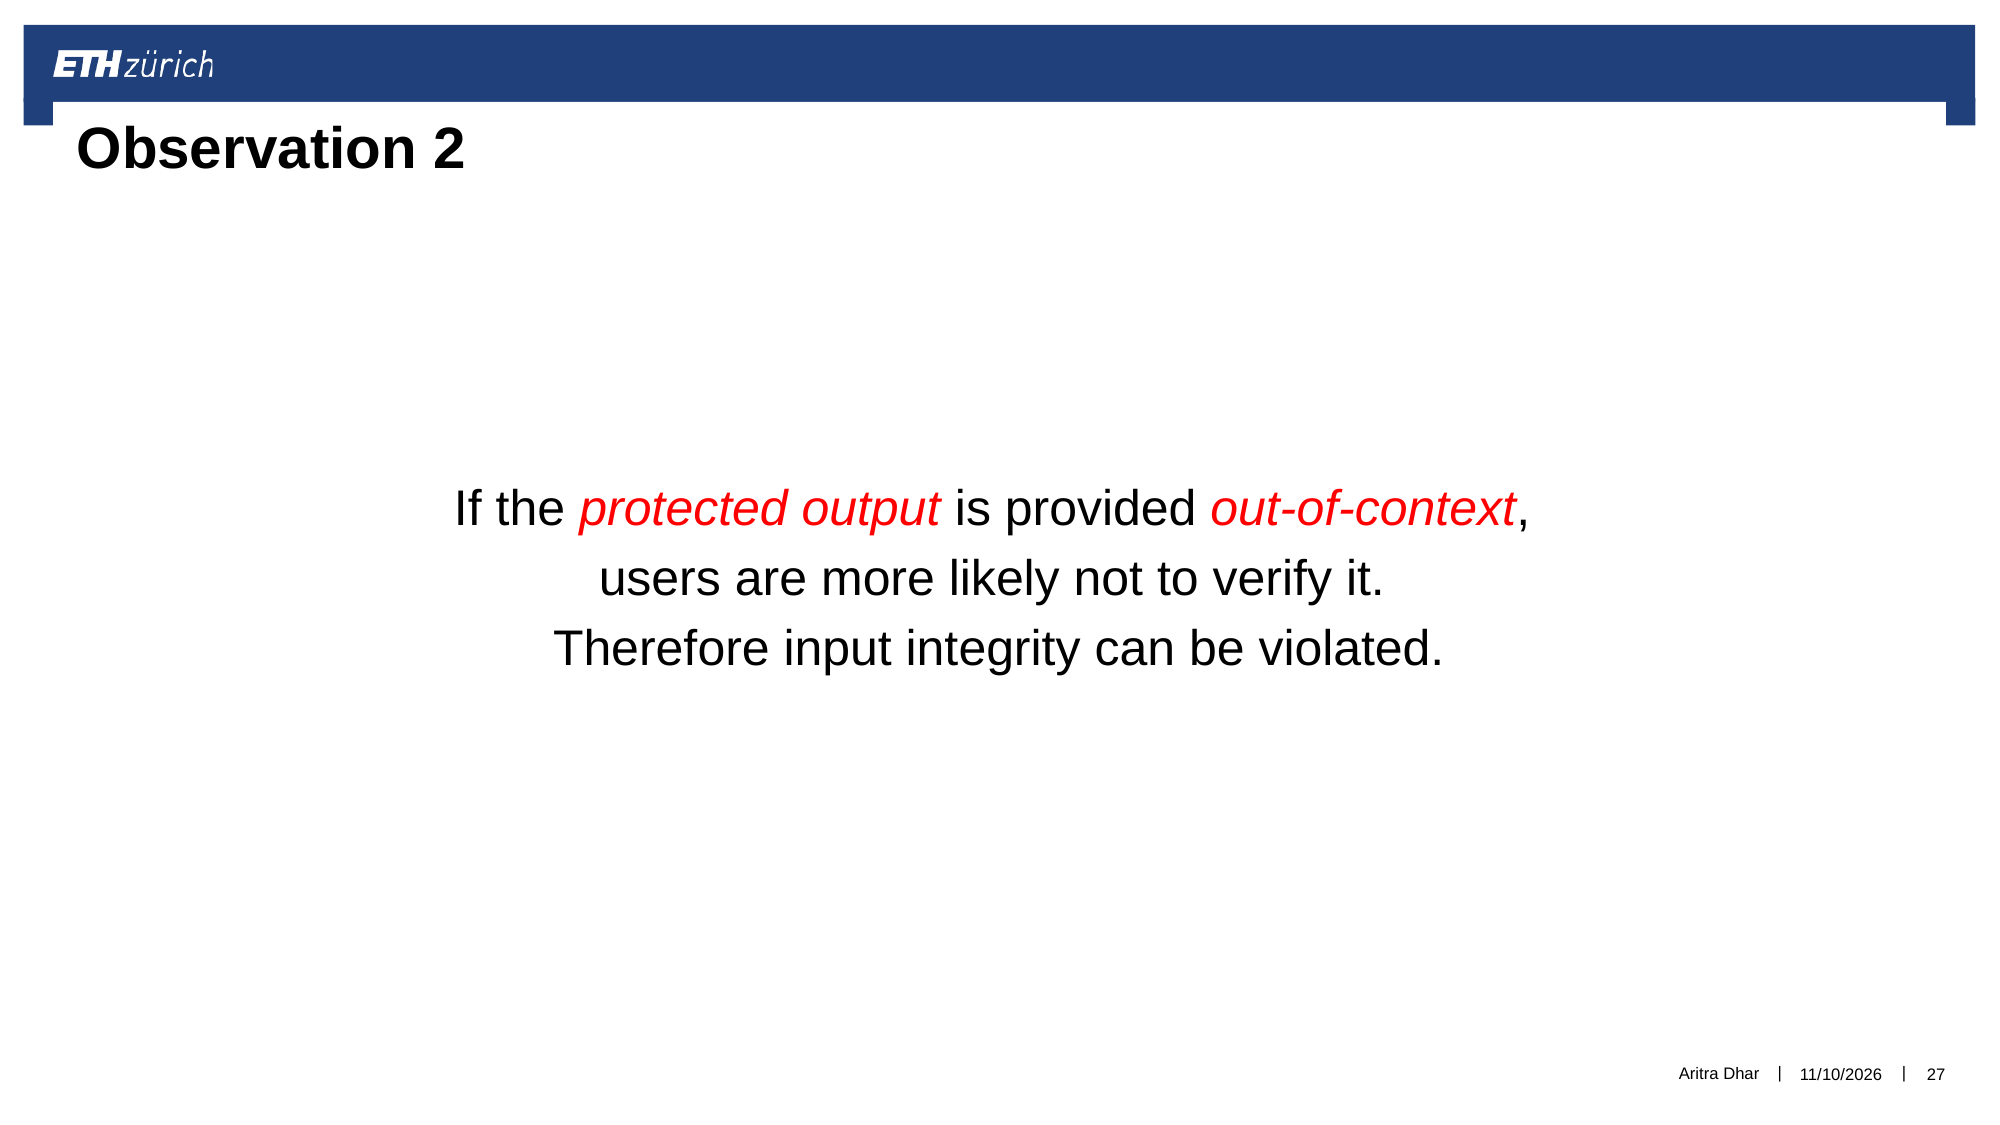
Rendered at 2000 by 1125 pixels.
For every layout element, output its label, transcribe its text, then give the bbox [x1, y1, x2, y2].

slide_number 27 [1906, 1034, 1966, 1112]
list If the protected output is provided out-of-context, users are more likely not to verify it. Therefore input integrity can be violated. [53, 474, 1946, 688]
title Observation 2 [53, 101, 1946, 262]
footer Aritra Dhar [999, 1034, 1760, 1111]
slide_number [1790, 1034, 1892, 1112]
